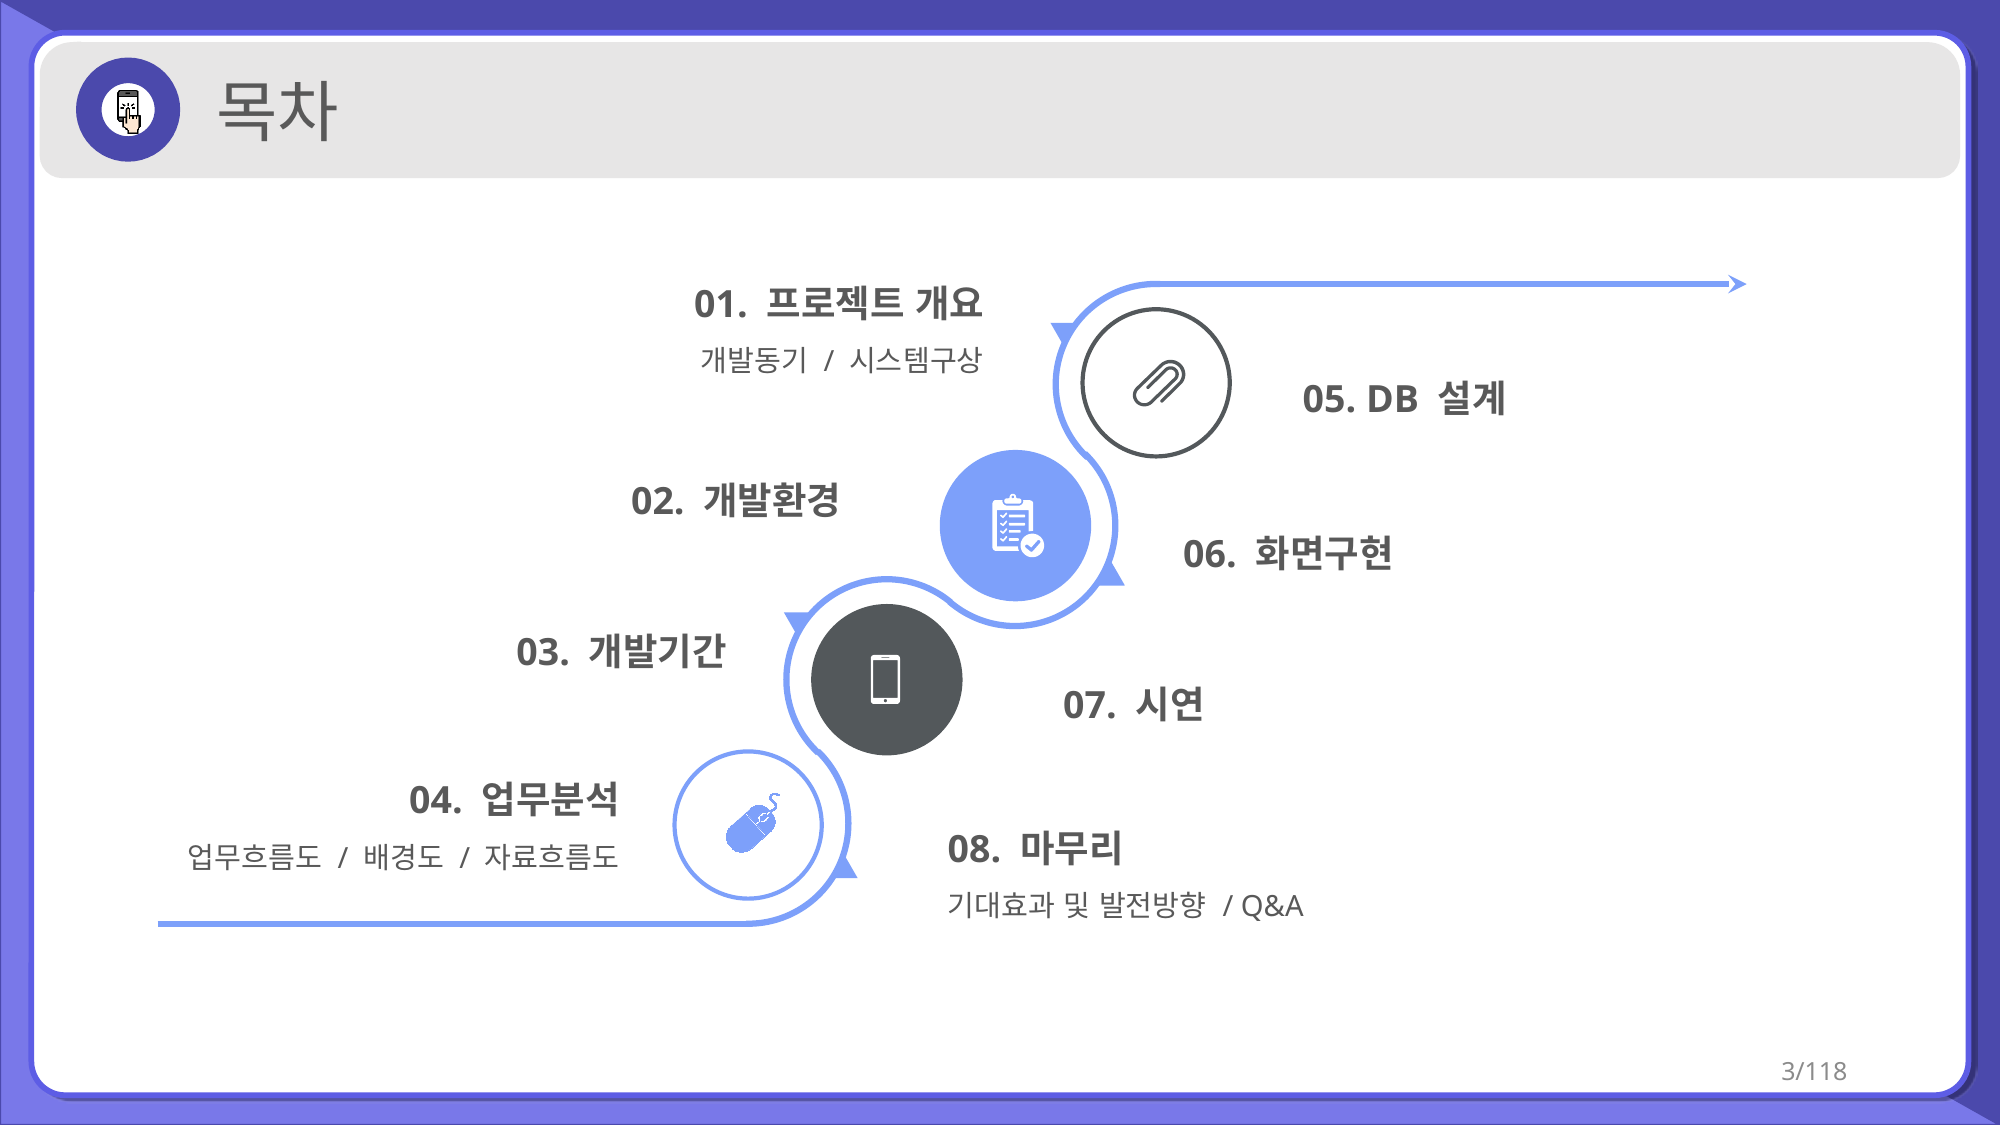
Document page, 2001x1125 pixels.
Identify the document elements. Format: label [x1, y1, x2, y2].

text_box [726, 793, 780, 853]
picture [102, 88, 155, 135]
text_box [0, 0, 2000, 1125]
